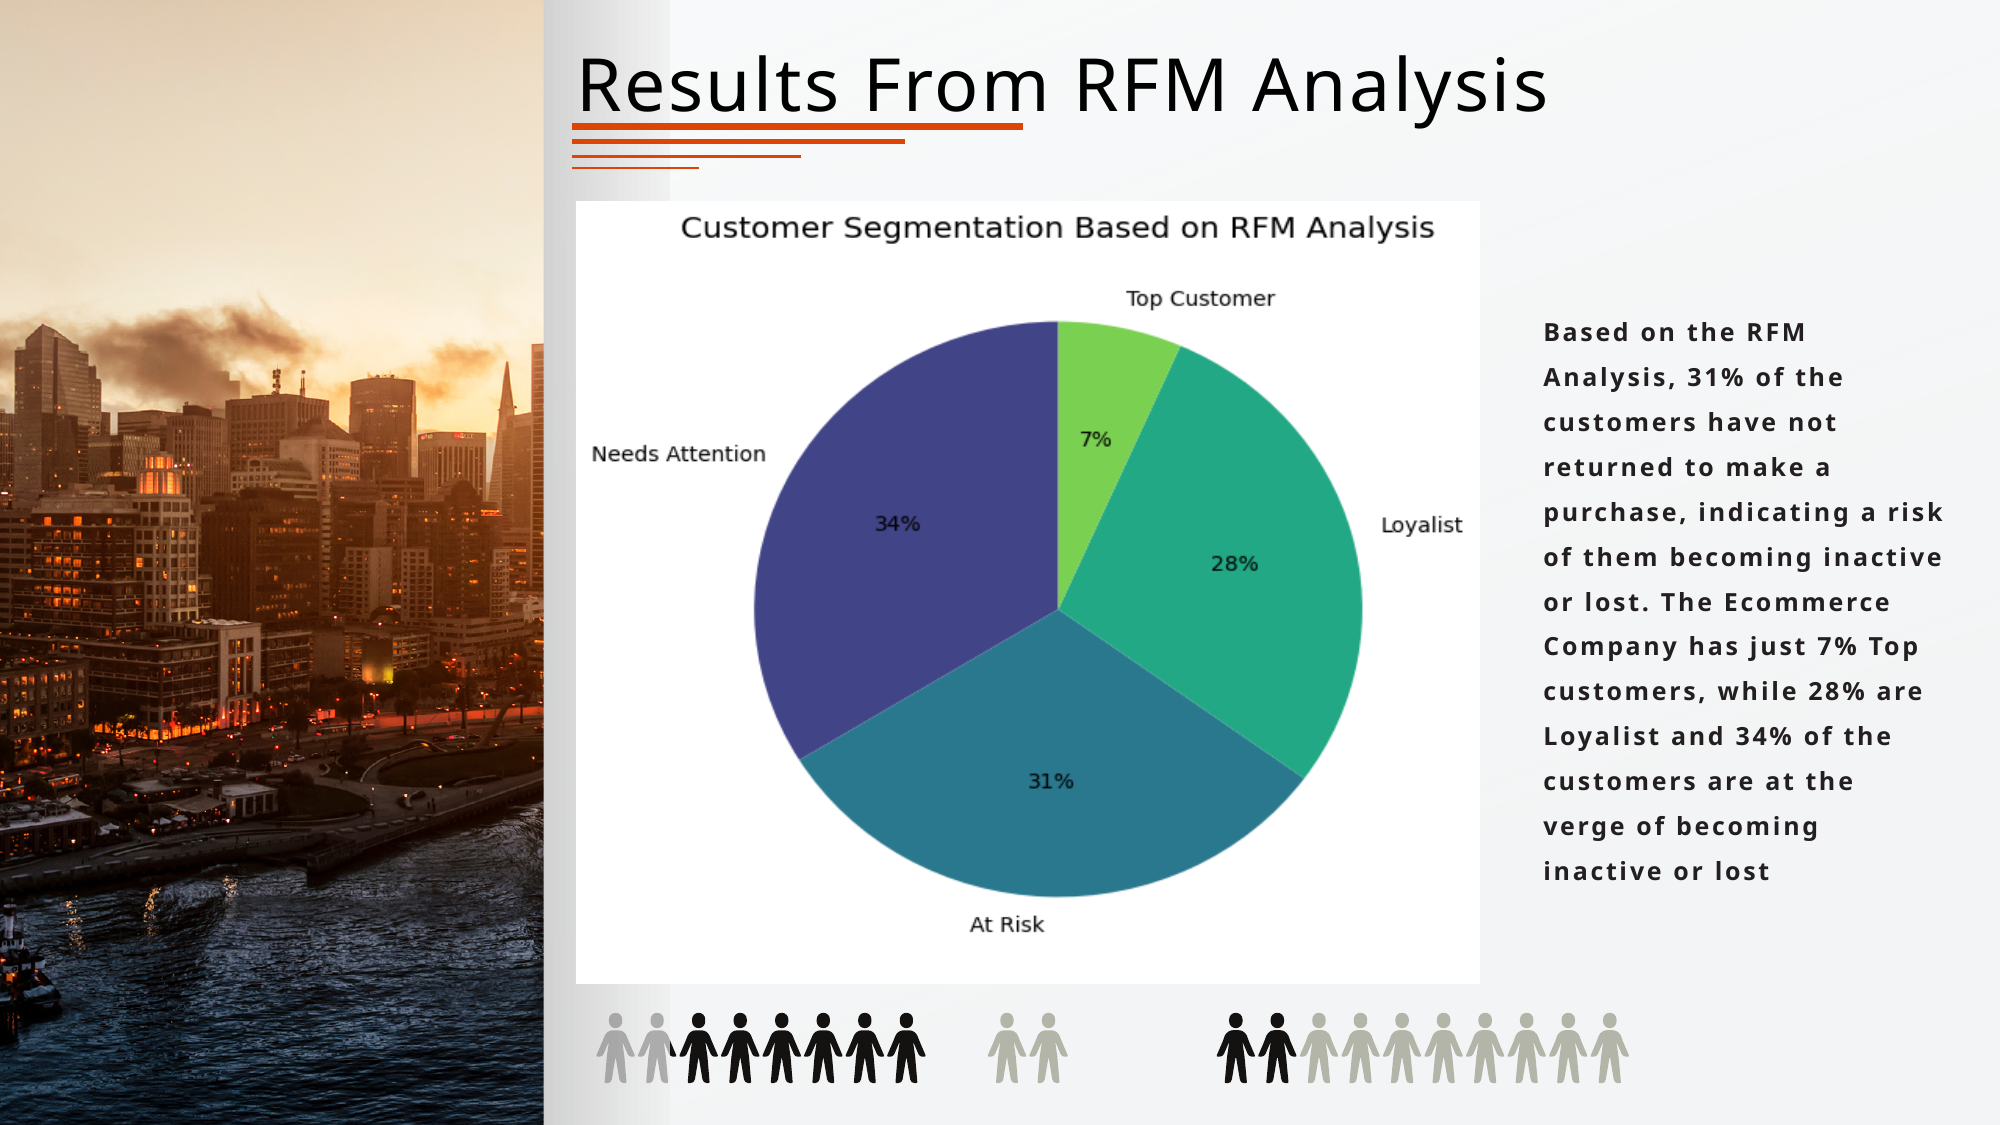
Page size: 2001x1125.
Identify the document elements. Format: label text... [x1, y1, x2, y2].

text_box Based on the RFM Analysis, 31% of the customers have not returned to make a purchase, indicating a risk of them becoming inactive or lost. The Ecommerce Company has just 7% Top customers, while 28% are Loyalist and 34% of the customers are at the verge of becoming inactive or lost [1543, 301, 1948, 886]
picture [575, 201, 1480, 984]
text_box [571, 126, 1024, 168]
text_box [670, 0, 2000, 1125]
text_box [482, 0, 670, 1125]
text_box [670, 1012, 1068, 1084]
text_box Results From RFM Analysis [670, 24, 1710, 127]
text_box [0, 0, 482, 1125]
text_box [1216, 1012, 1630, 1084]
